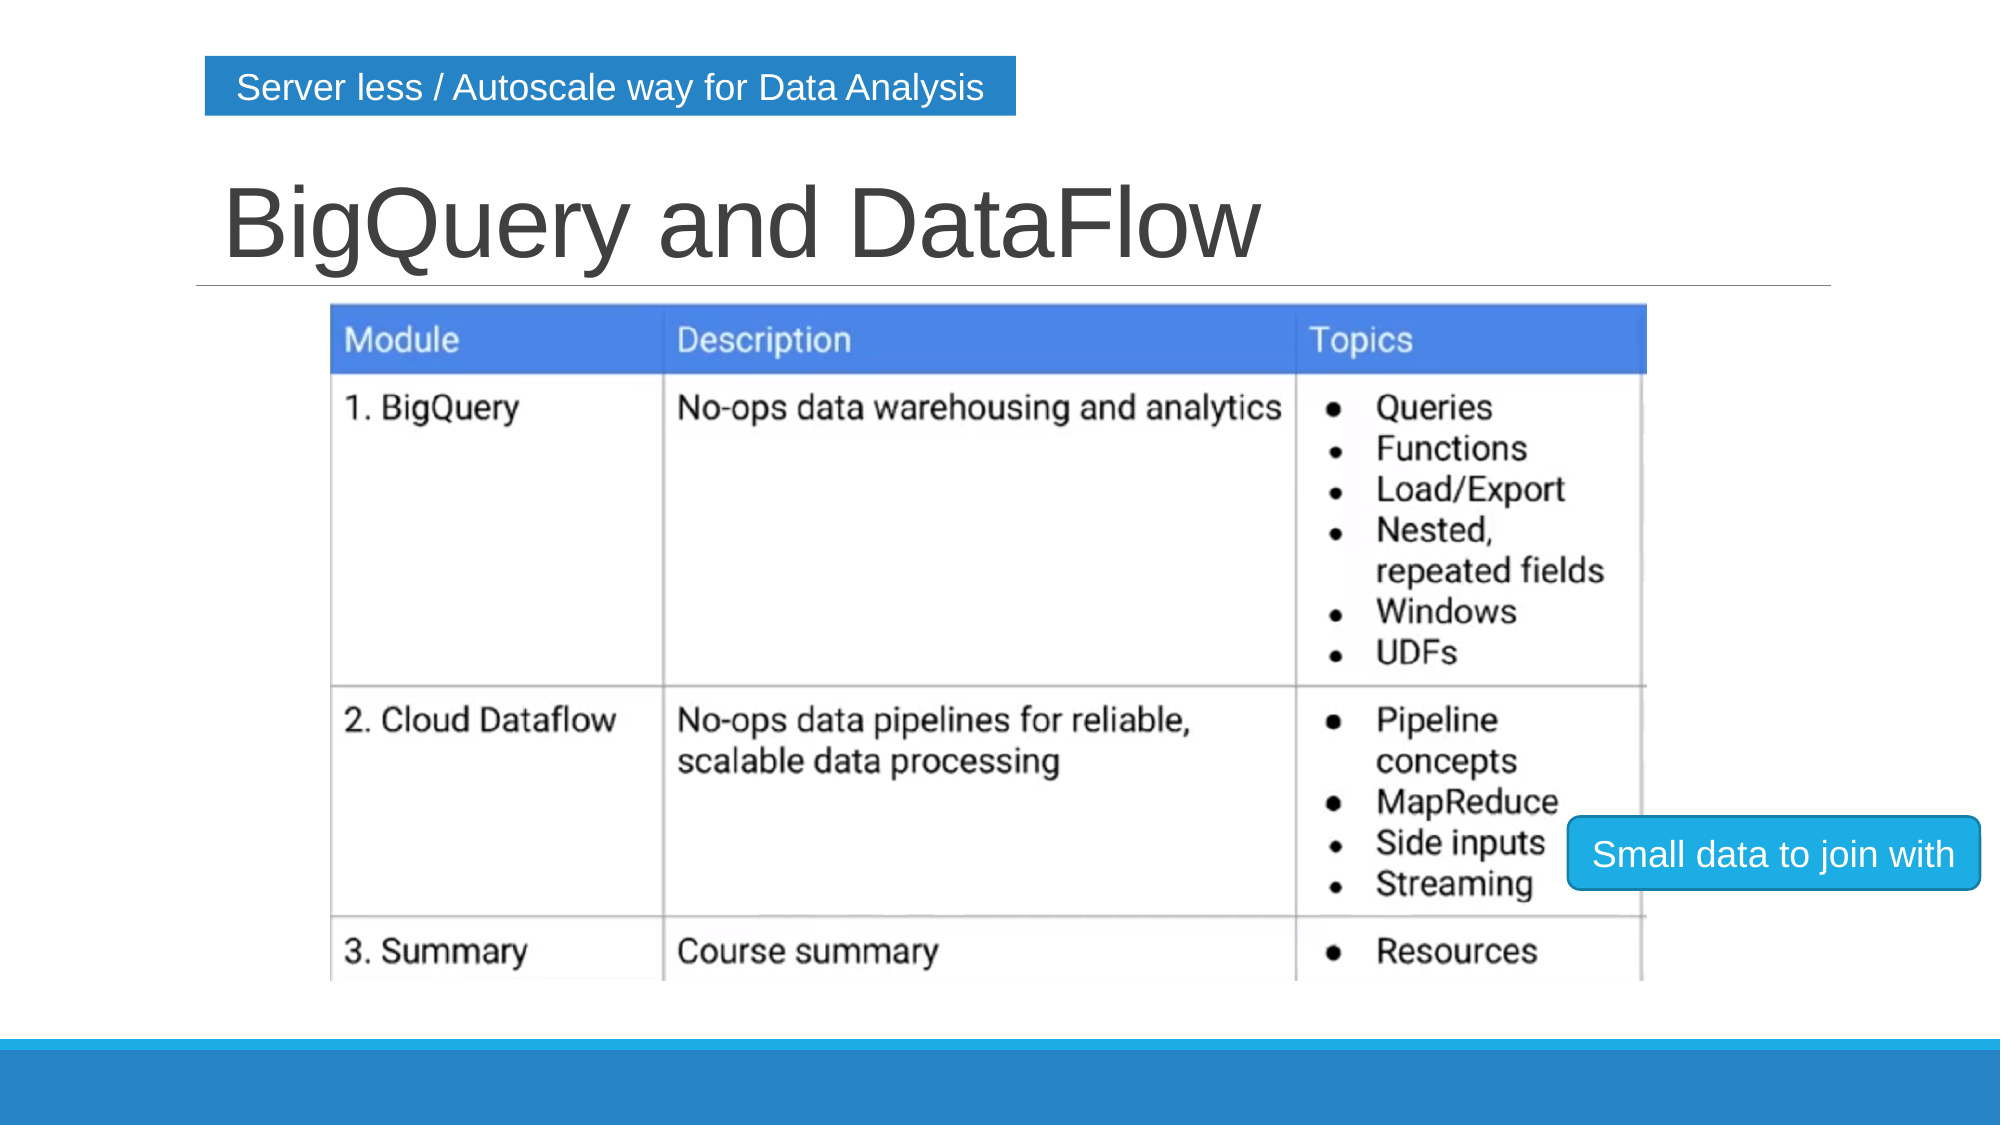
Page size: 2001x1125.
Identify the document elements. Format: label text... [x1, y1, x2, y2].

text_box Server less / Autoscale way for Data Analysis [204, 55, 1016, 116]
text_box Small data to join with [1655, 815, 1982, 891]
title BigQuery and DataFlow [180, 116, 1830, 285]
picture [329, 302, 1647, 982]
